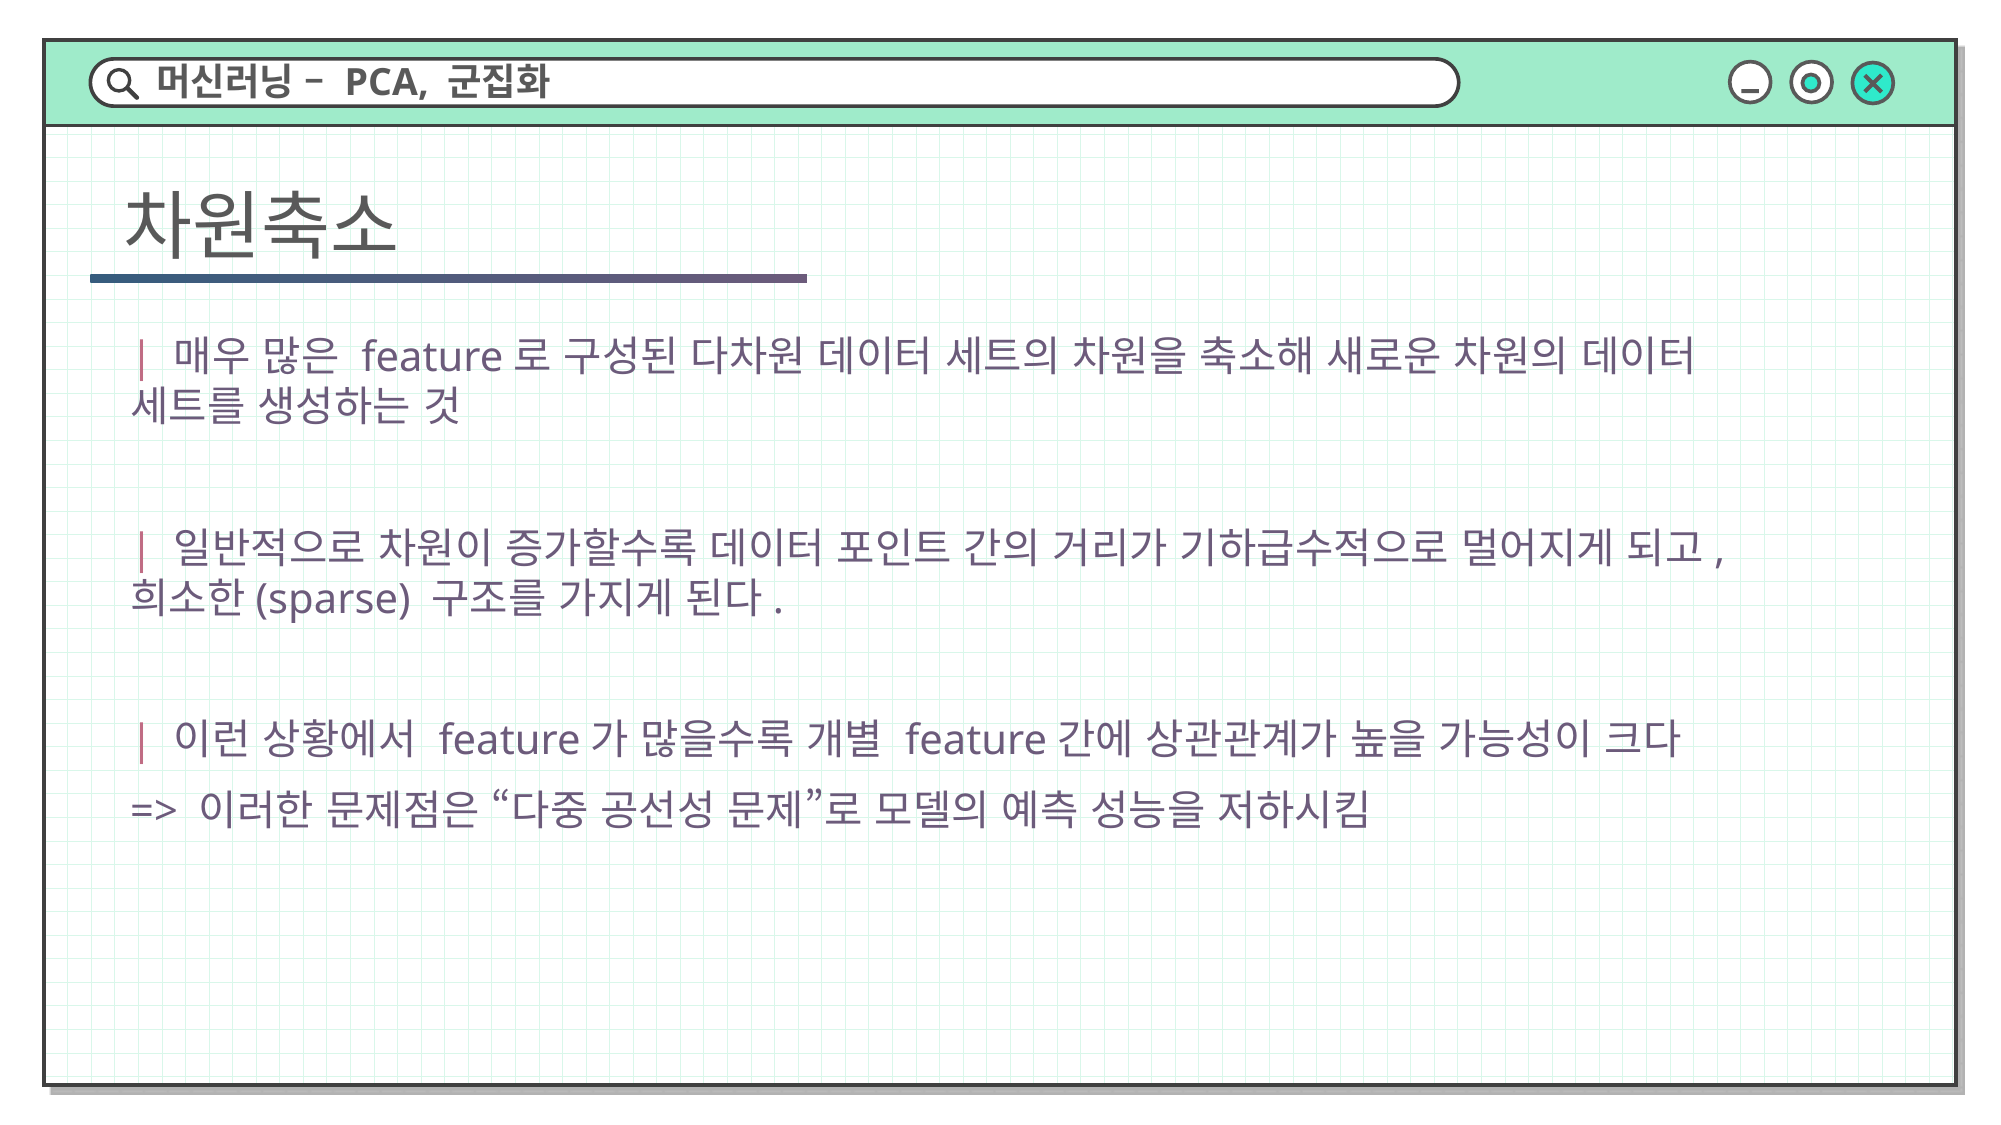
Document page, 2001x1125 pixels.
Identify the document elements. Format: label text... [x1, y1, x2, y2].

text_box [1729, 61, 1894, 104]
text_box [89, 274, 808, 283]
text_box 차원축소 [64, 181, 718, 278]
text_box [43, 126, 1957, 1086]
text_box 머신러닝 – PCA, 군집화 [89, 57, 1460, 108]
text_box [43, 39, 1957, 126]
list | 매우 많은 feature로 구성된 다차원 데이터 세트의 차원을 축소해 새로운 차원의 데이터 세트를 생성하는 것 | 일반적으로 차원이 증가할수록 데이터 포인트 간의 거리가 기하급수적으로 멀어지게 되고, 희소한(sparse) 구조를 가지게 된다. | 이런 상황에서 feature가 많을수록 개별 feature간에 상관관계가 높을 가능성이 크다 => 이러한 문제점은 “다중 공선성 문제”로 모델의 예측 성능을 저하시킴 [115, 322, 1811, 1036]
text_box [105, 66, 141, 101]
